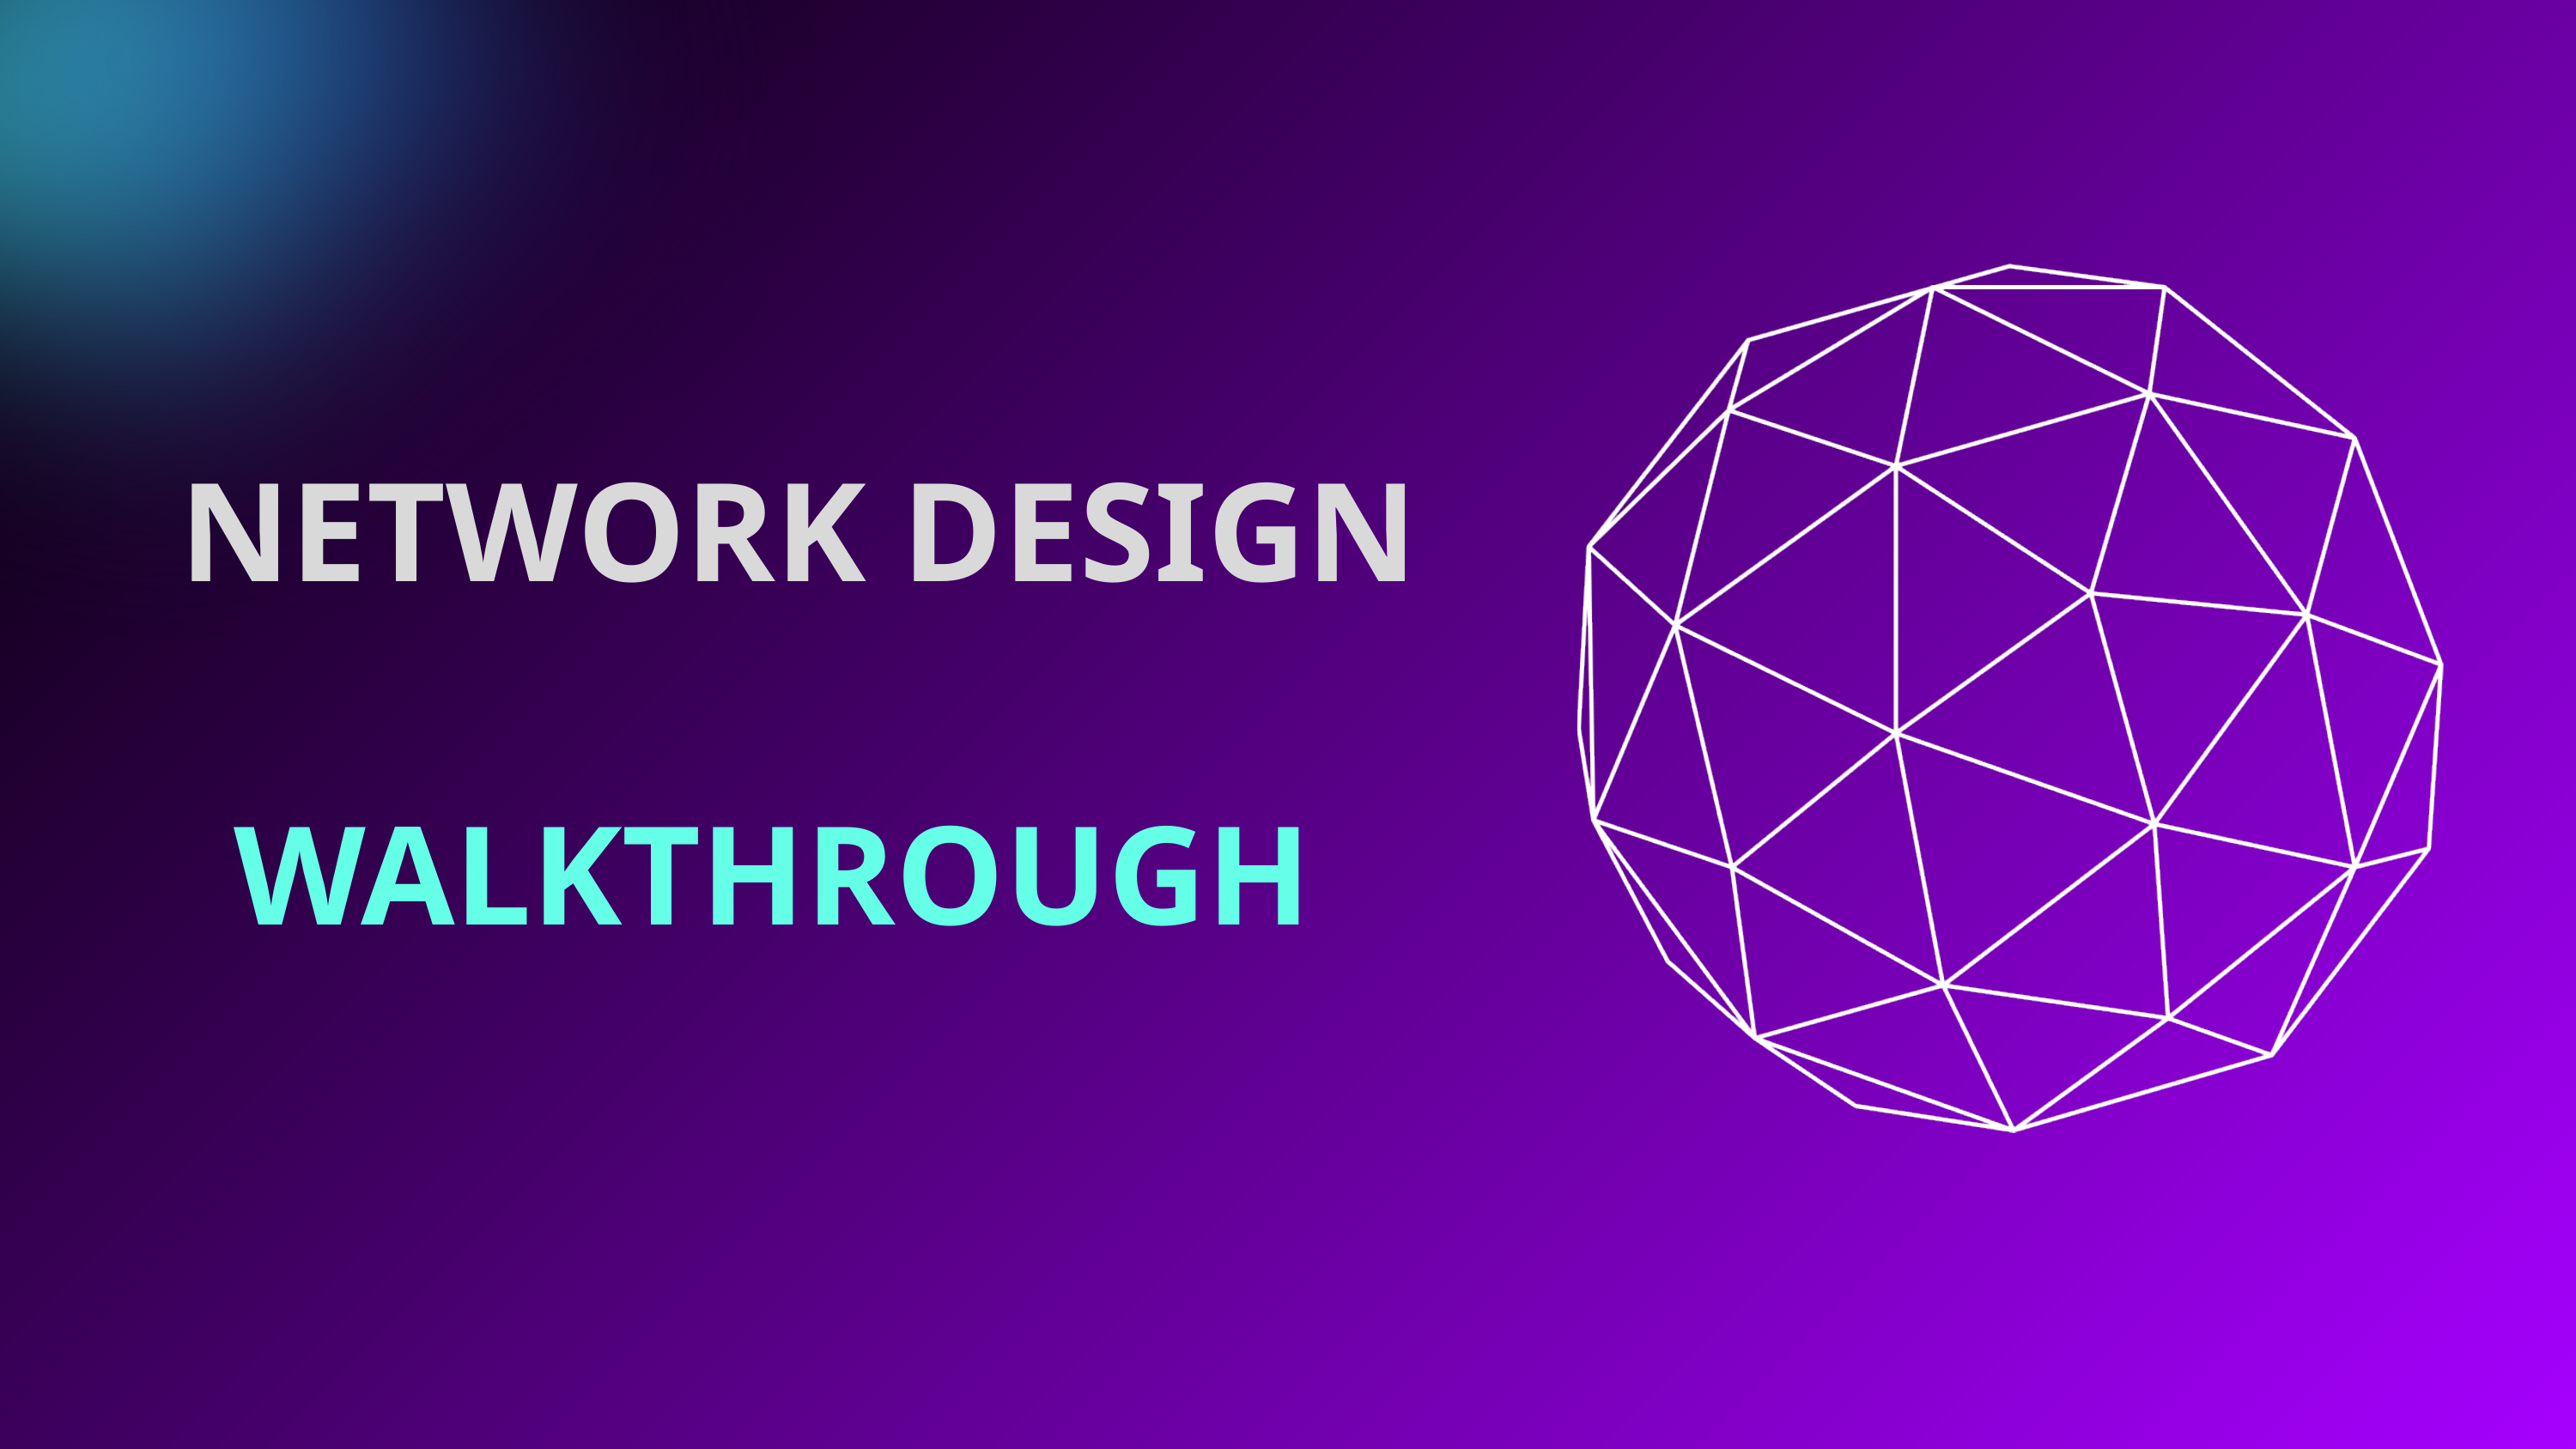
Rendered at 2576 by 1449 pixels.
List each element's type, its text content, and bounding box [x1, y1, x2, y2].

text_box WALKTHROUGH [234, 788, 1537, 953]
text_box [1577, 264, 2444, 1134]
text_box [0, 0, 816, 640]
text_box NETWORK DESIGN [179, 445, 1452, 609]
